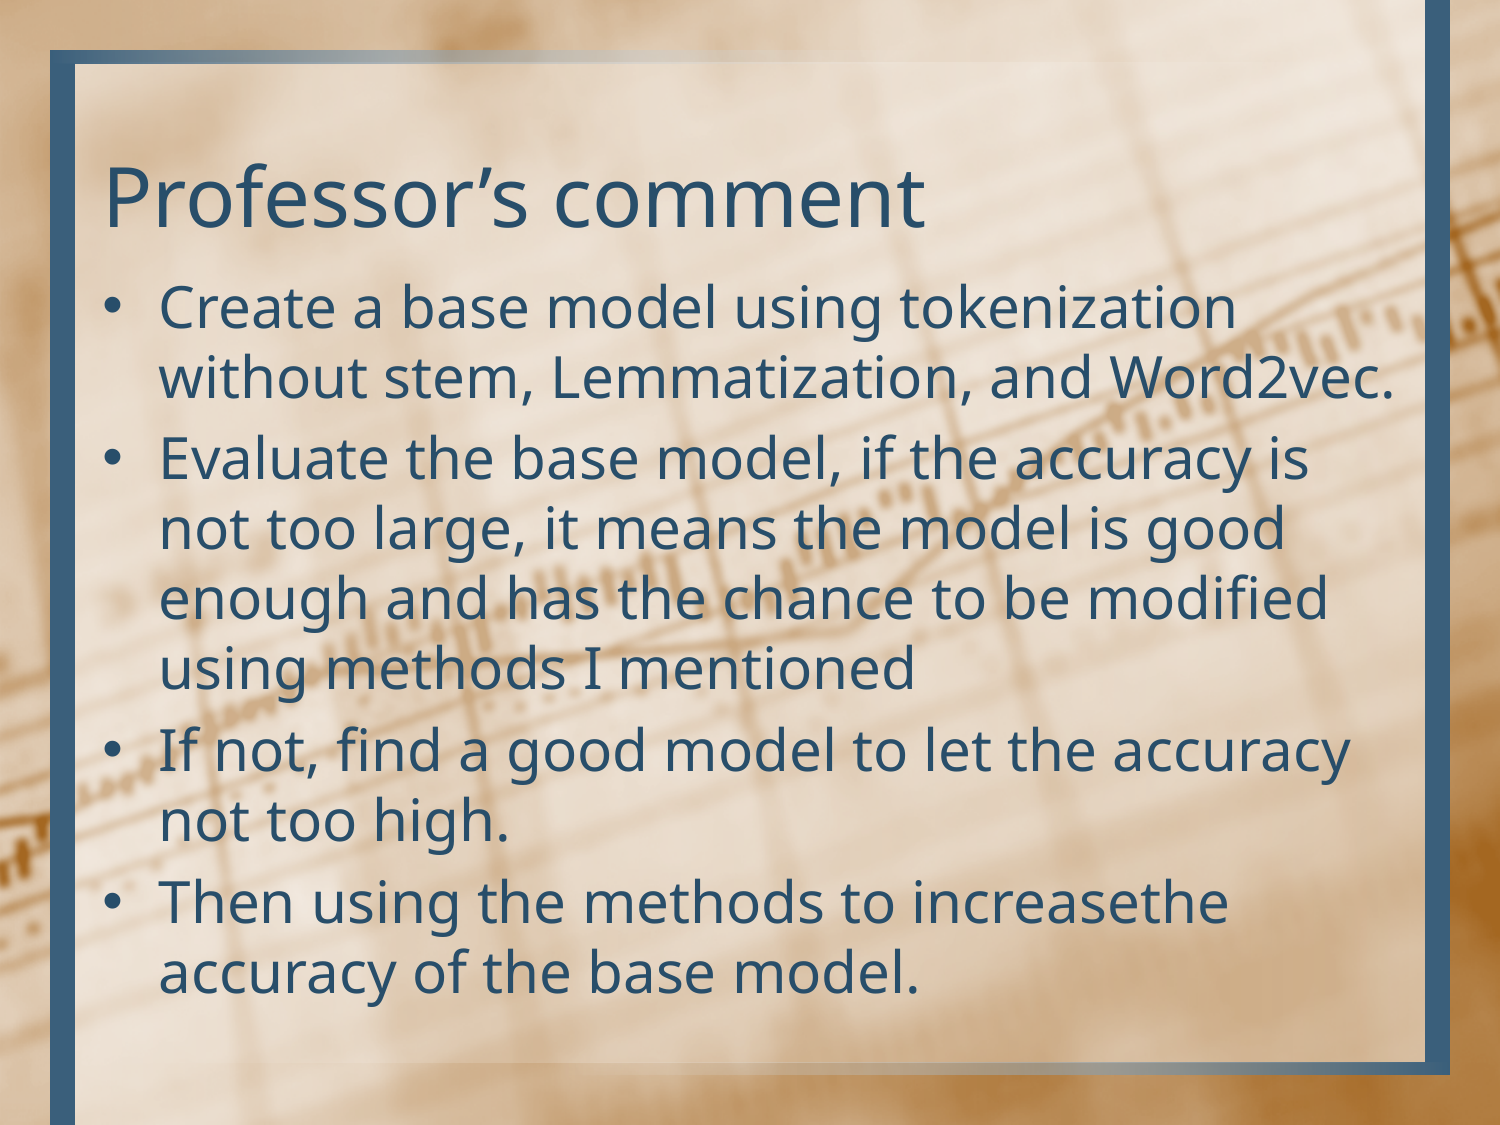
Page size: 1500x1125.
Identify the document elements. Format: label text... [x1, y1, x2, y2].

title Professor’s comment [87, 75, 1413, 252]
list Create a base model using tokenization without stem, Lemmatization, and Word2vec. Evaluate the base model, if the accuracy is not too large, it means the model is good enough and has the chance to be modified using methods I mentioned If not, find a good model to let the accuracy not too high. Then using the methods to increasethe accuracy of the base model. [87, 262, 1413, 987]
